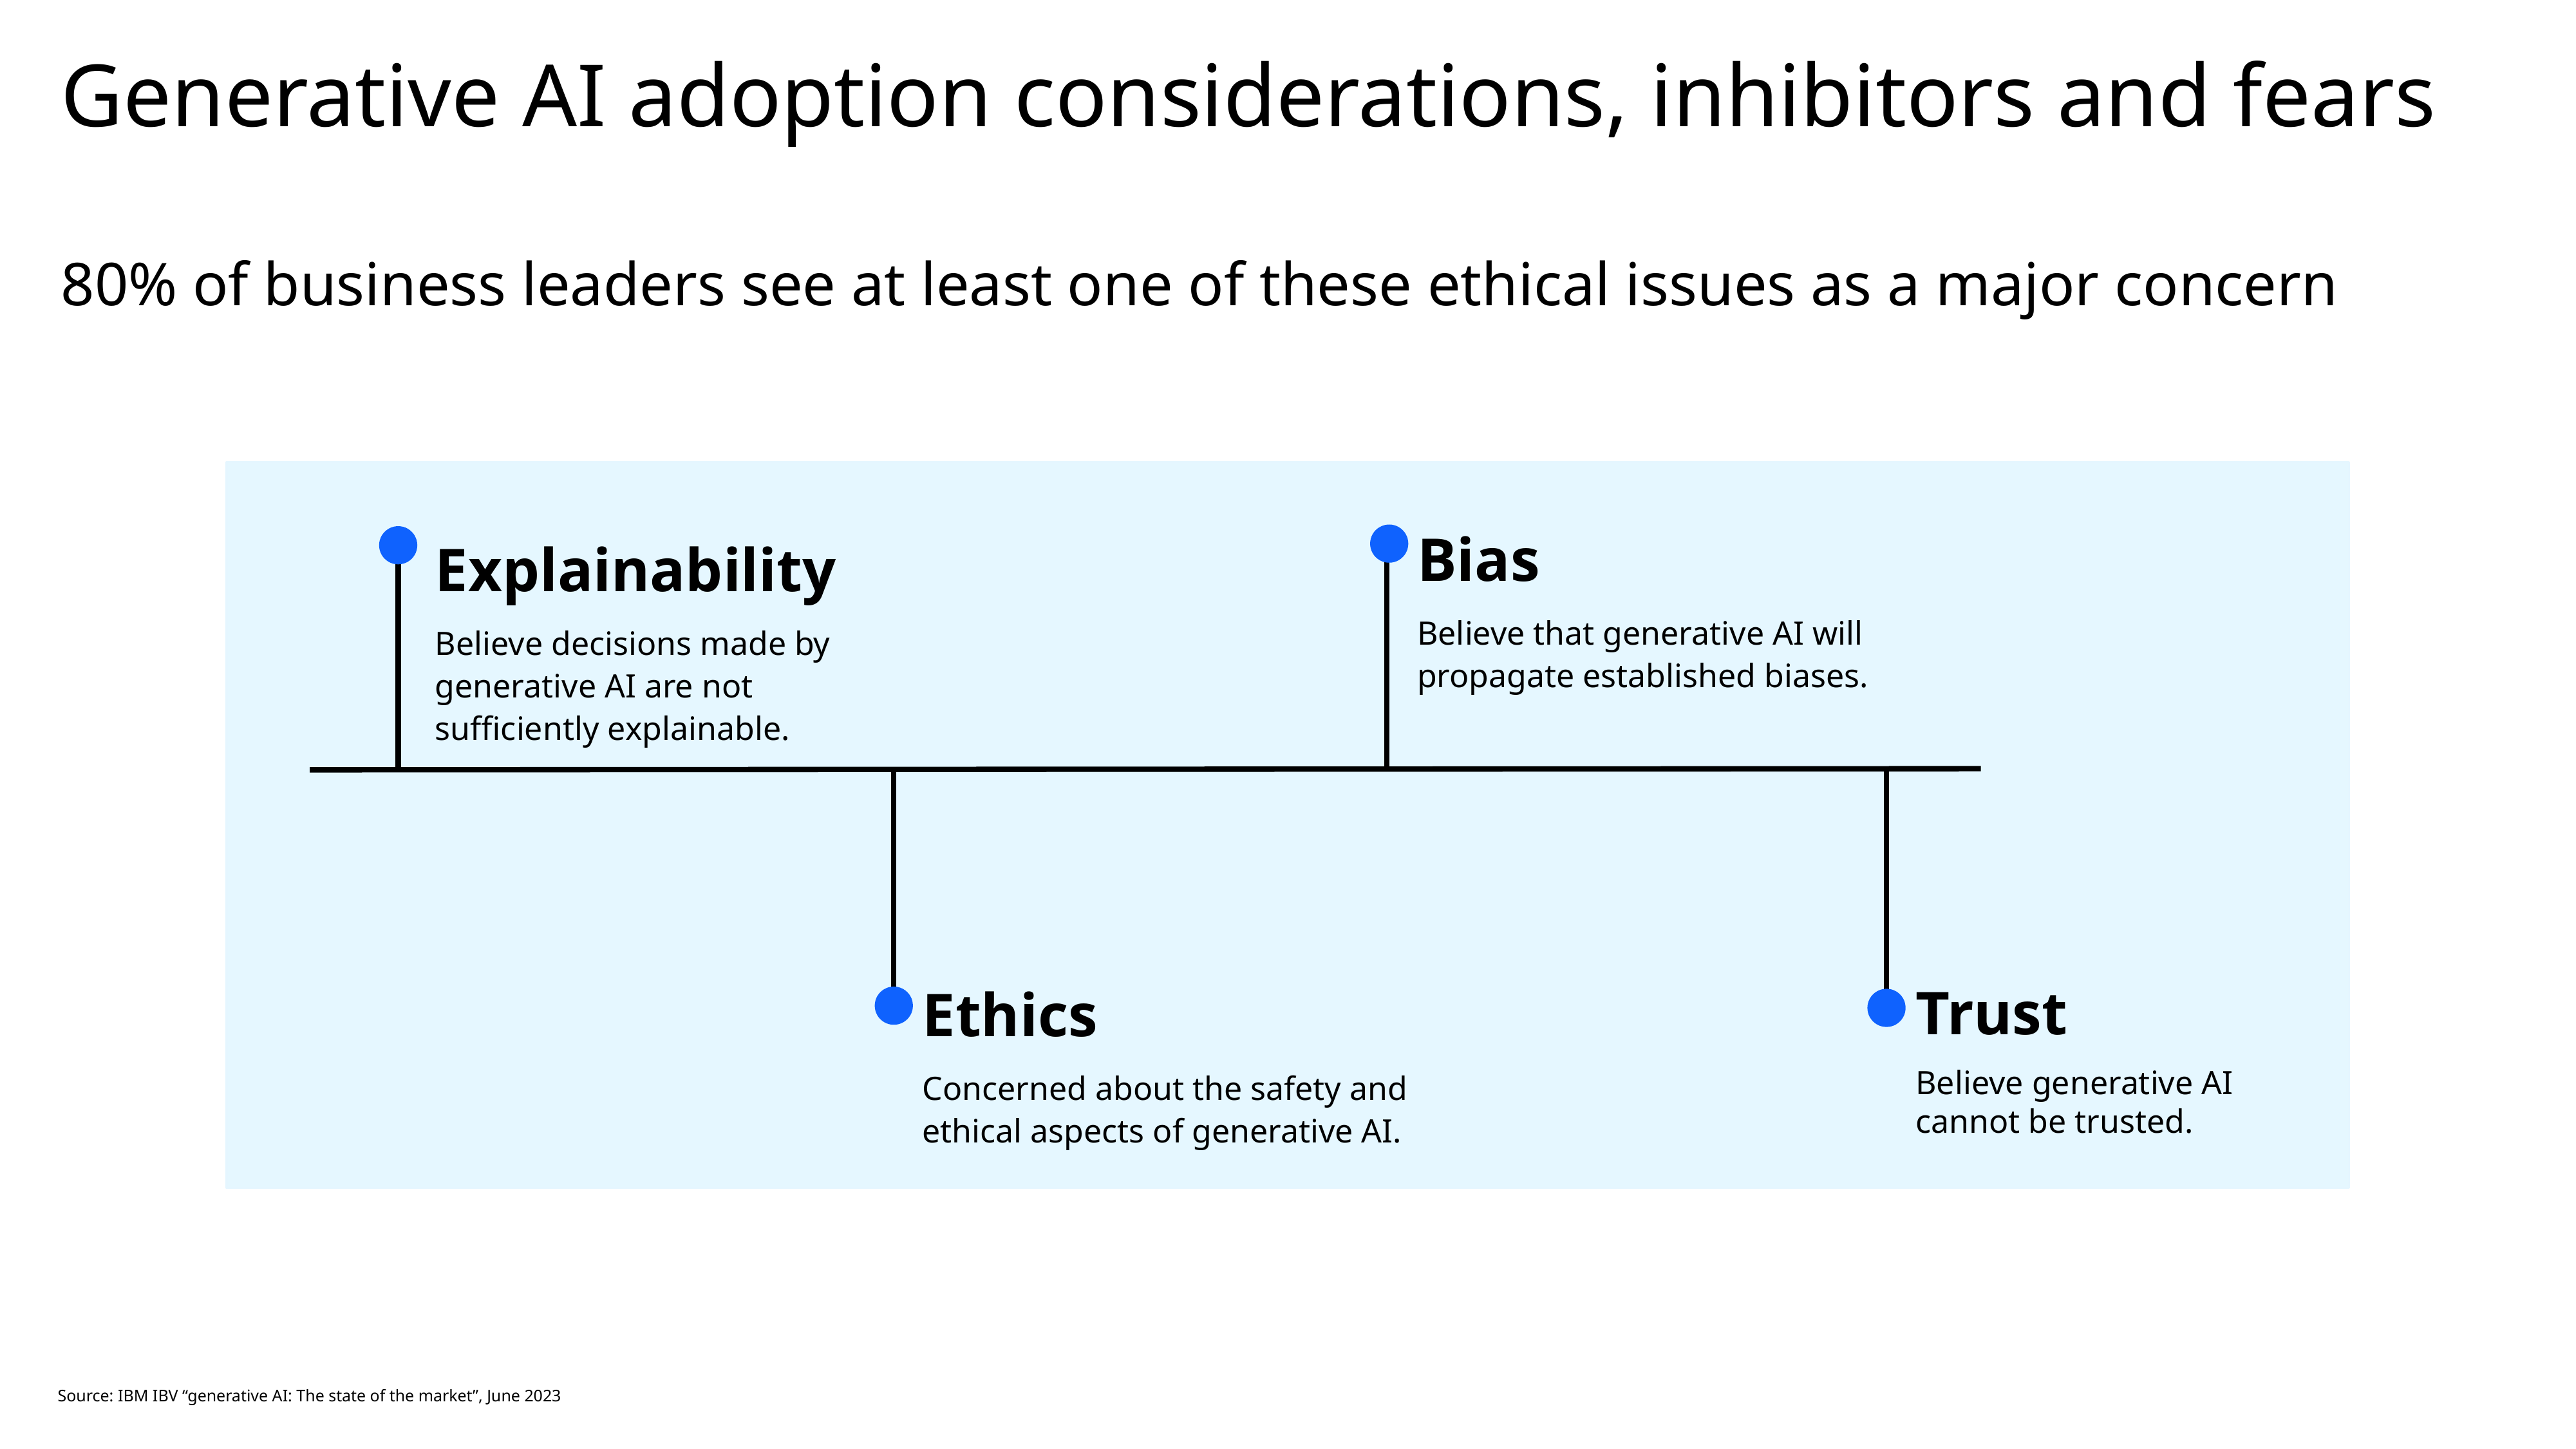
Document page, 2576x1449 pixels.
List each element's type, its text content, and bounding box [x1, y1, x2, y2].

text_box Ethics Concerned about the safety and ethical aspects of generative AI. [912, 965, 1433, 1222]
title Generative AI adoption considerations, inhibitors and fears 80% of business leaders see at least one of these ethical issues as a major concern [60, 40, 2515, 203]
text_box Explainability Believe decisions made by generative AI are not sufficiently explainable. [426, 520, 923, 766]
text_box [377, 524, 419, 566]
text_box Trust Believe generative AI cannot be trusted. [1867, 975, 2434, 1170]
text_box [1866, 987, 1907, 1028]
text_box Bias Believe that generative AI will propagate established biases. [1369, 522, 1936, 760]
text_box [225, 461, 2351, 1189]
text_box Source: IBM IBV “generative AI: The state of the market”, June 2023 [57, 1385, 562, 1425]
text_box [873, 985, 915, 1027]
text_box [1368, 523, 1410, 564]
